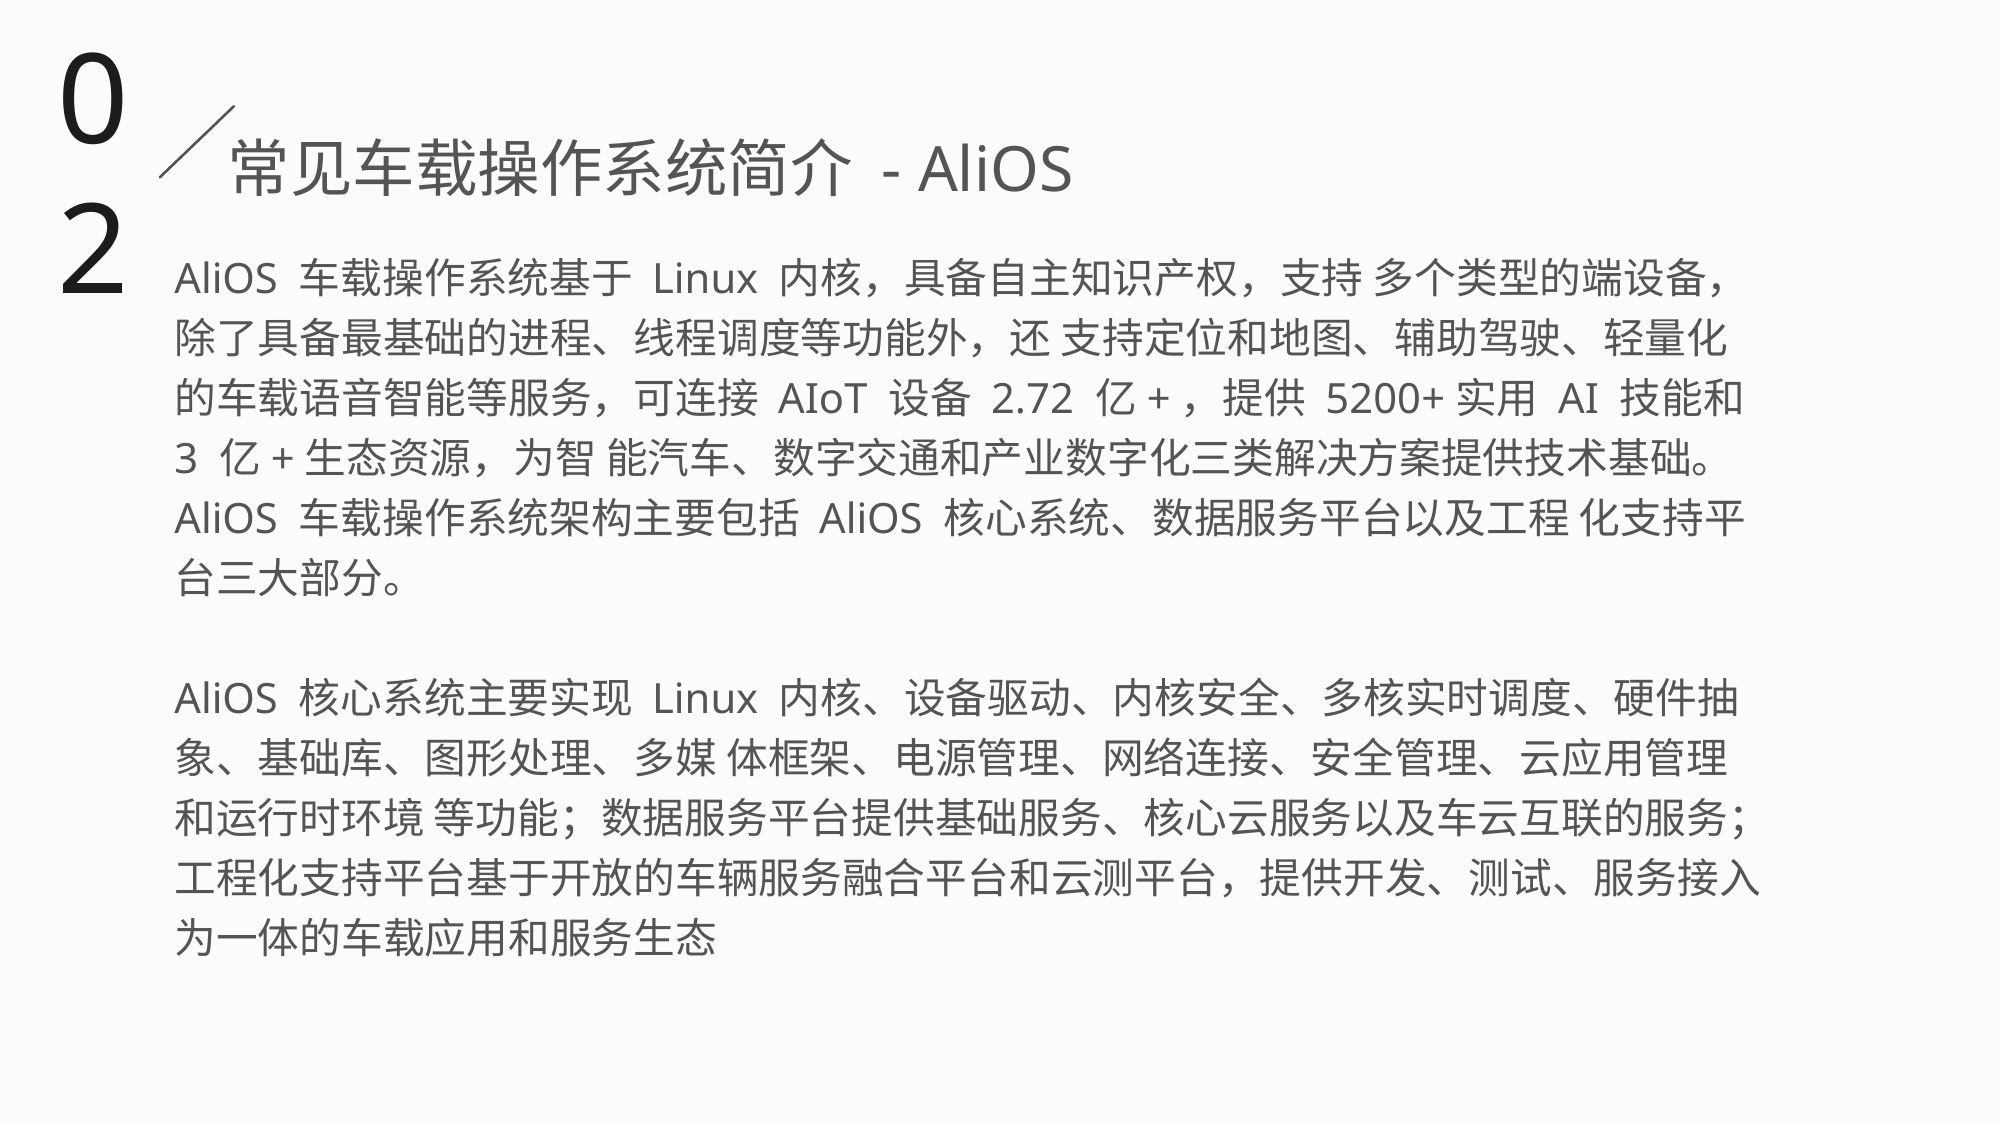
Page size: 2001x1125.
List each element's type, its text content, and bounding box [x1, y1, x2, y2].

text_box AliOS 车载操作系统基于 Linux 内核，具备自主知识产权，支持 多个类型的端设备，除了具备最基础的进程、线程调度等功能外，还 支持定位和地图、辅助驾驶、轻量化的车载语音智能等服务，可连接 AIoT 设备 2.72 亿+，提供 5200+实用 AI 技能和 3 亿+生态资源，为智 能汽车、数字交通和产业数字化三类解决方案提供技术基础。AliOS 车载操作系统架构主要包括 AliOS 核心系统、数据服务平台以及工程 化支持平台三大部分。 AliOS 核心系统主要实现 Linux 内核、设备驱动、内核安全、多核实时调度、硬件抽象、基础库、图形处理、多媒 体框架、电源管理、网络连接、安全管理、云应用管理和运行时环境 等功能；数据服务平台提供基础服务、核心云服务以及车云互联的服务；工程化支持平台基于开放的车辆服务融合平台和云测平台，提供开发、测试、服务接入为一体的车载应用和服务生态 [159, 234, 1782, 970]
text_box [159, 106, 234, 178]
text_box 常见车载操作系统简介 - AliOS [213, 106, 1135, 211]
text_box 02 [42, 10, 214, 326]
